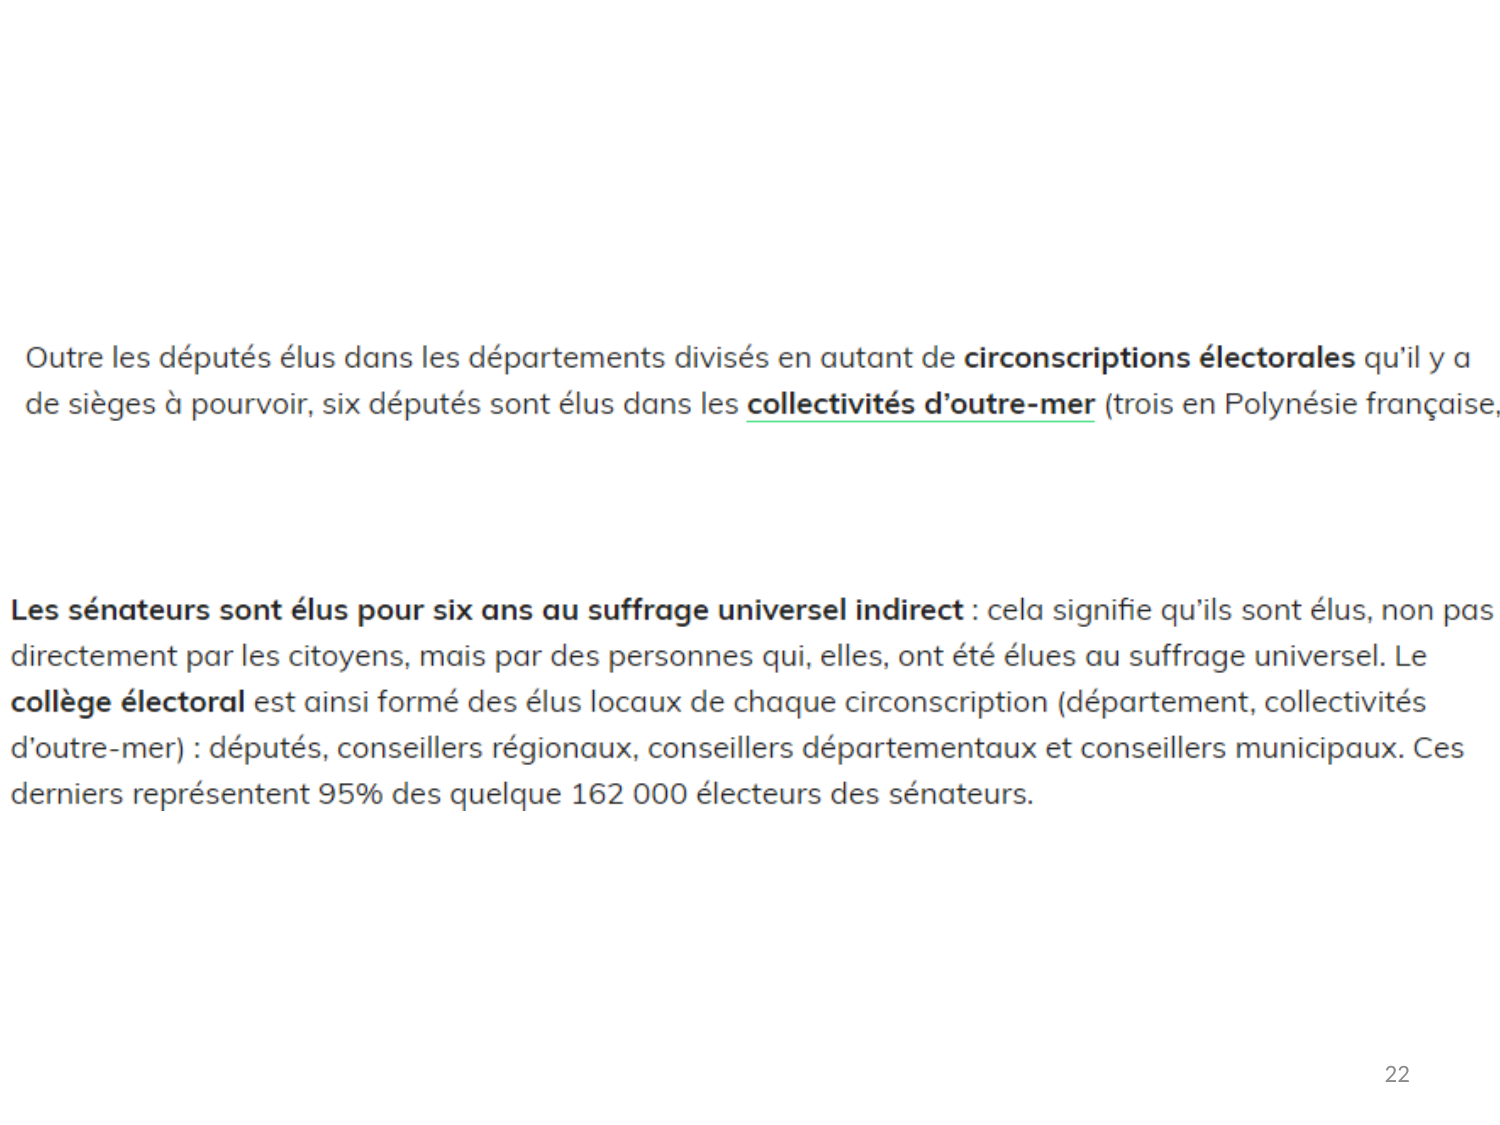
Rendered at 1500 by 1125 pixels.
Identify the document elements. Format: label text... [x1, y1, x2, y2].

slide_number 22 [1074, 1042, 1425, 1103]
picture [0, 581, 1495, 811]
picture [0, 320, 1500, 433]
